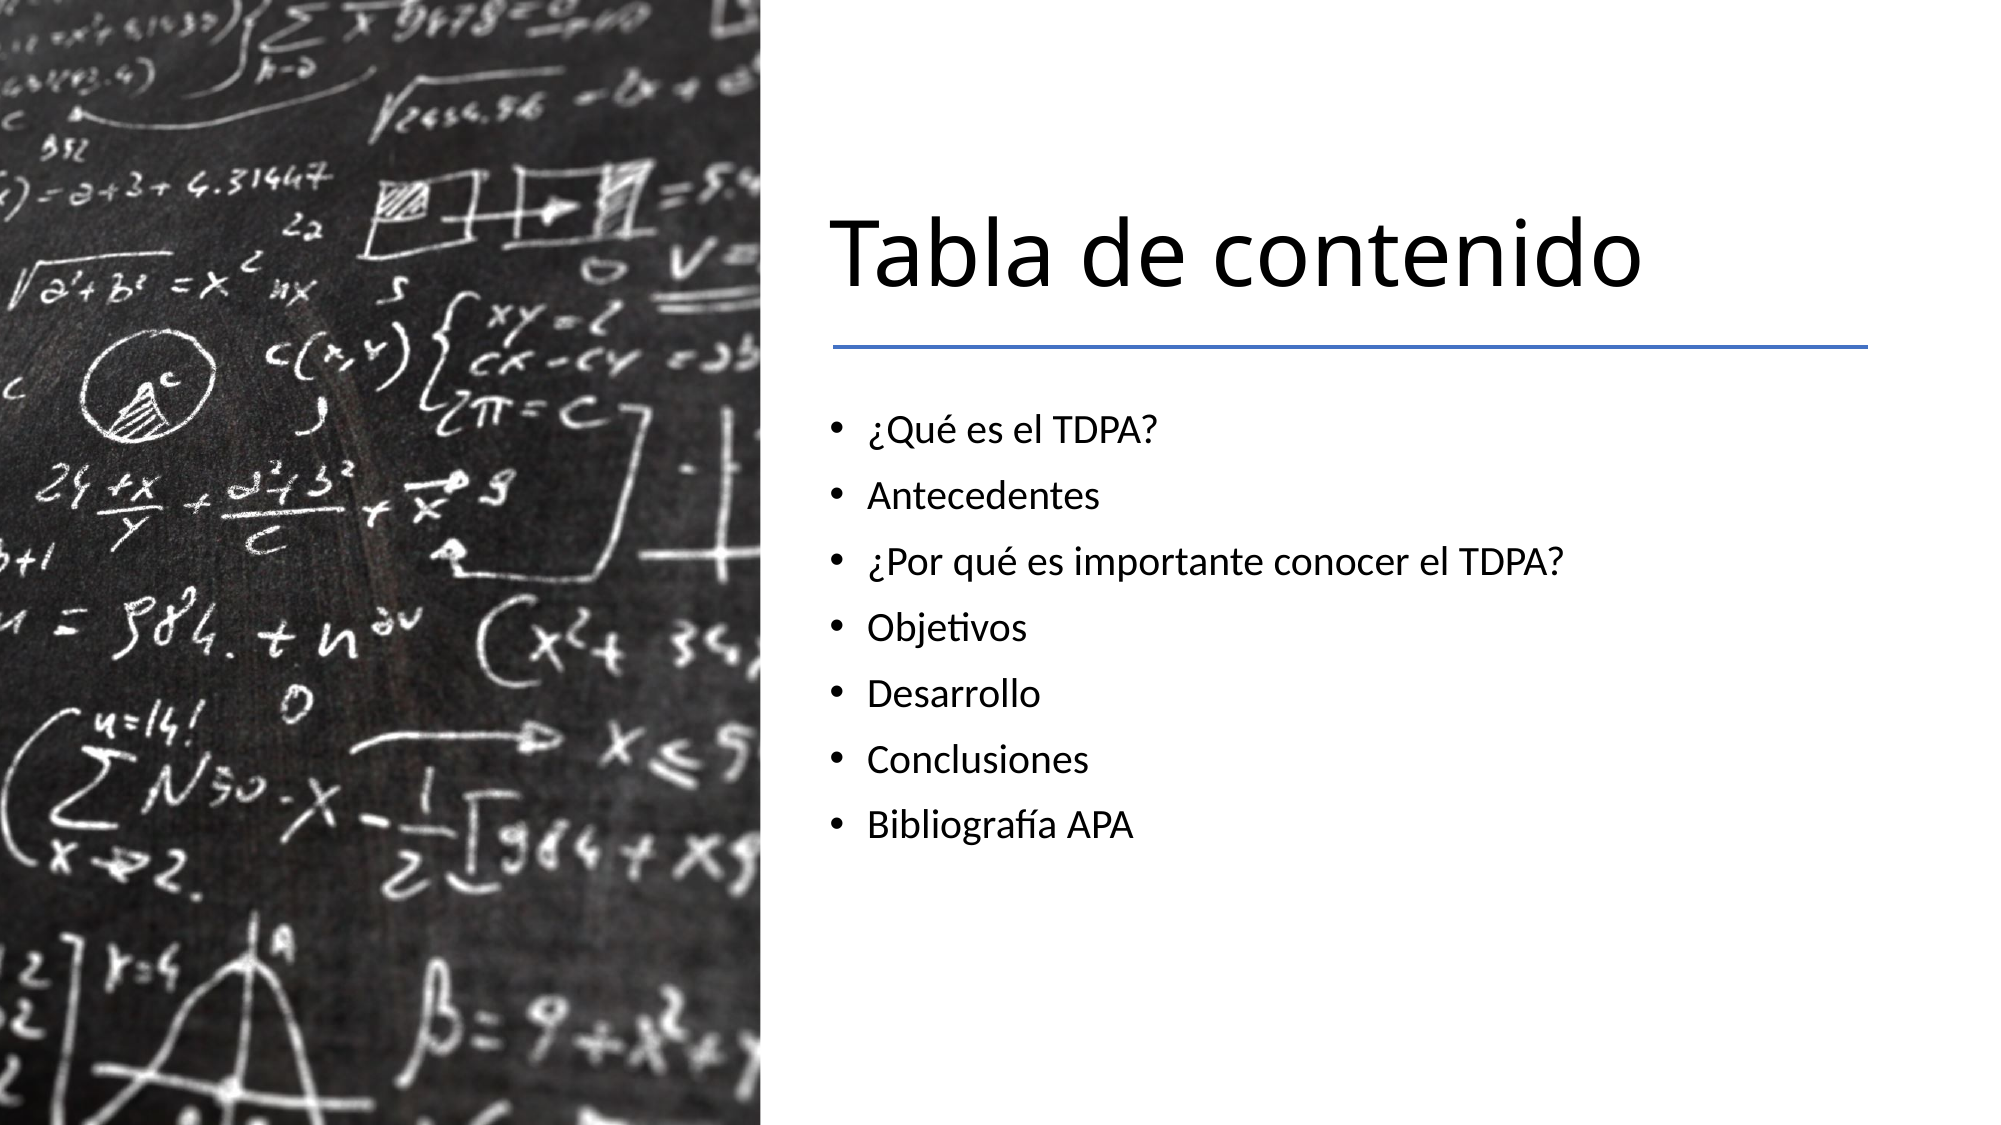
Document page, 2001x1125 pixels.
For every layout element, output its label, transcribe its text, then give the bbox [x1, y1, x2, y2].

title Tabla de contenido [814, 103, 1895, 315]
picture [0, 0, 761, 1125]
list ¿Qué es el TDPA? Antecedentes ¿Por qué es importante conocer el TDPA? Objetivos Desarrollo Conclusiones Bibliografía APA [814, 399, 1895, 1021]
